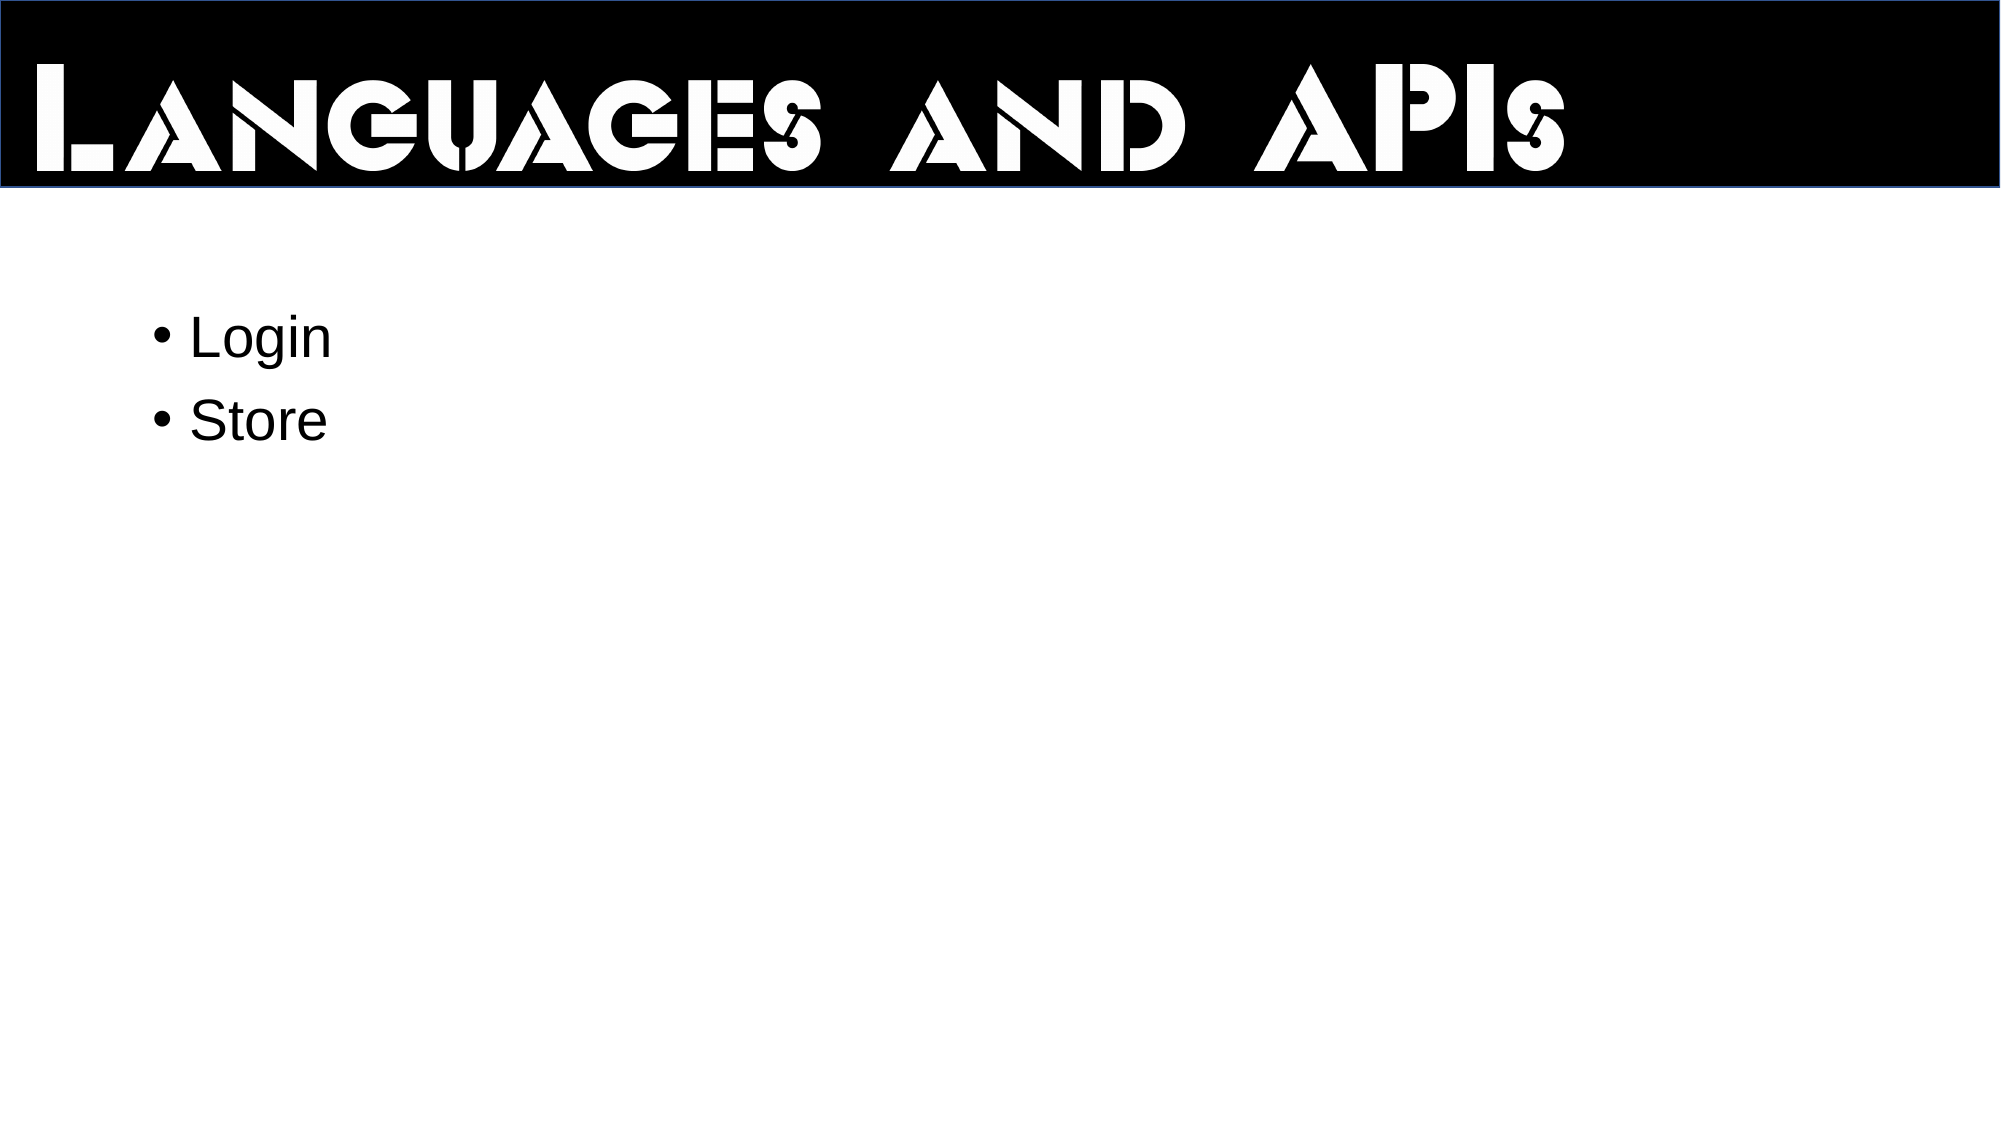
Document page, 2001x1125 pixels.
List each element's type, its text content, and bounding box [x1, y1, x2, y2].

text_box Login Store [137, 299, 1863, 1014]
picture [37, 39, 1583, 205]
